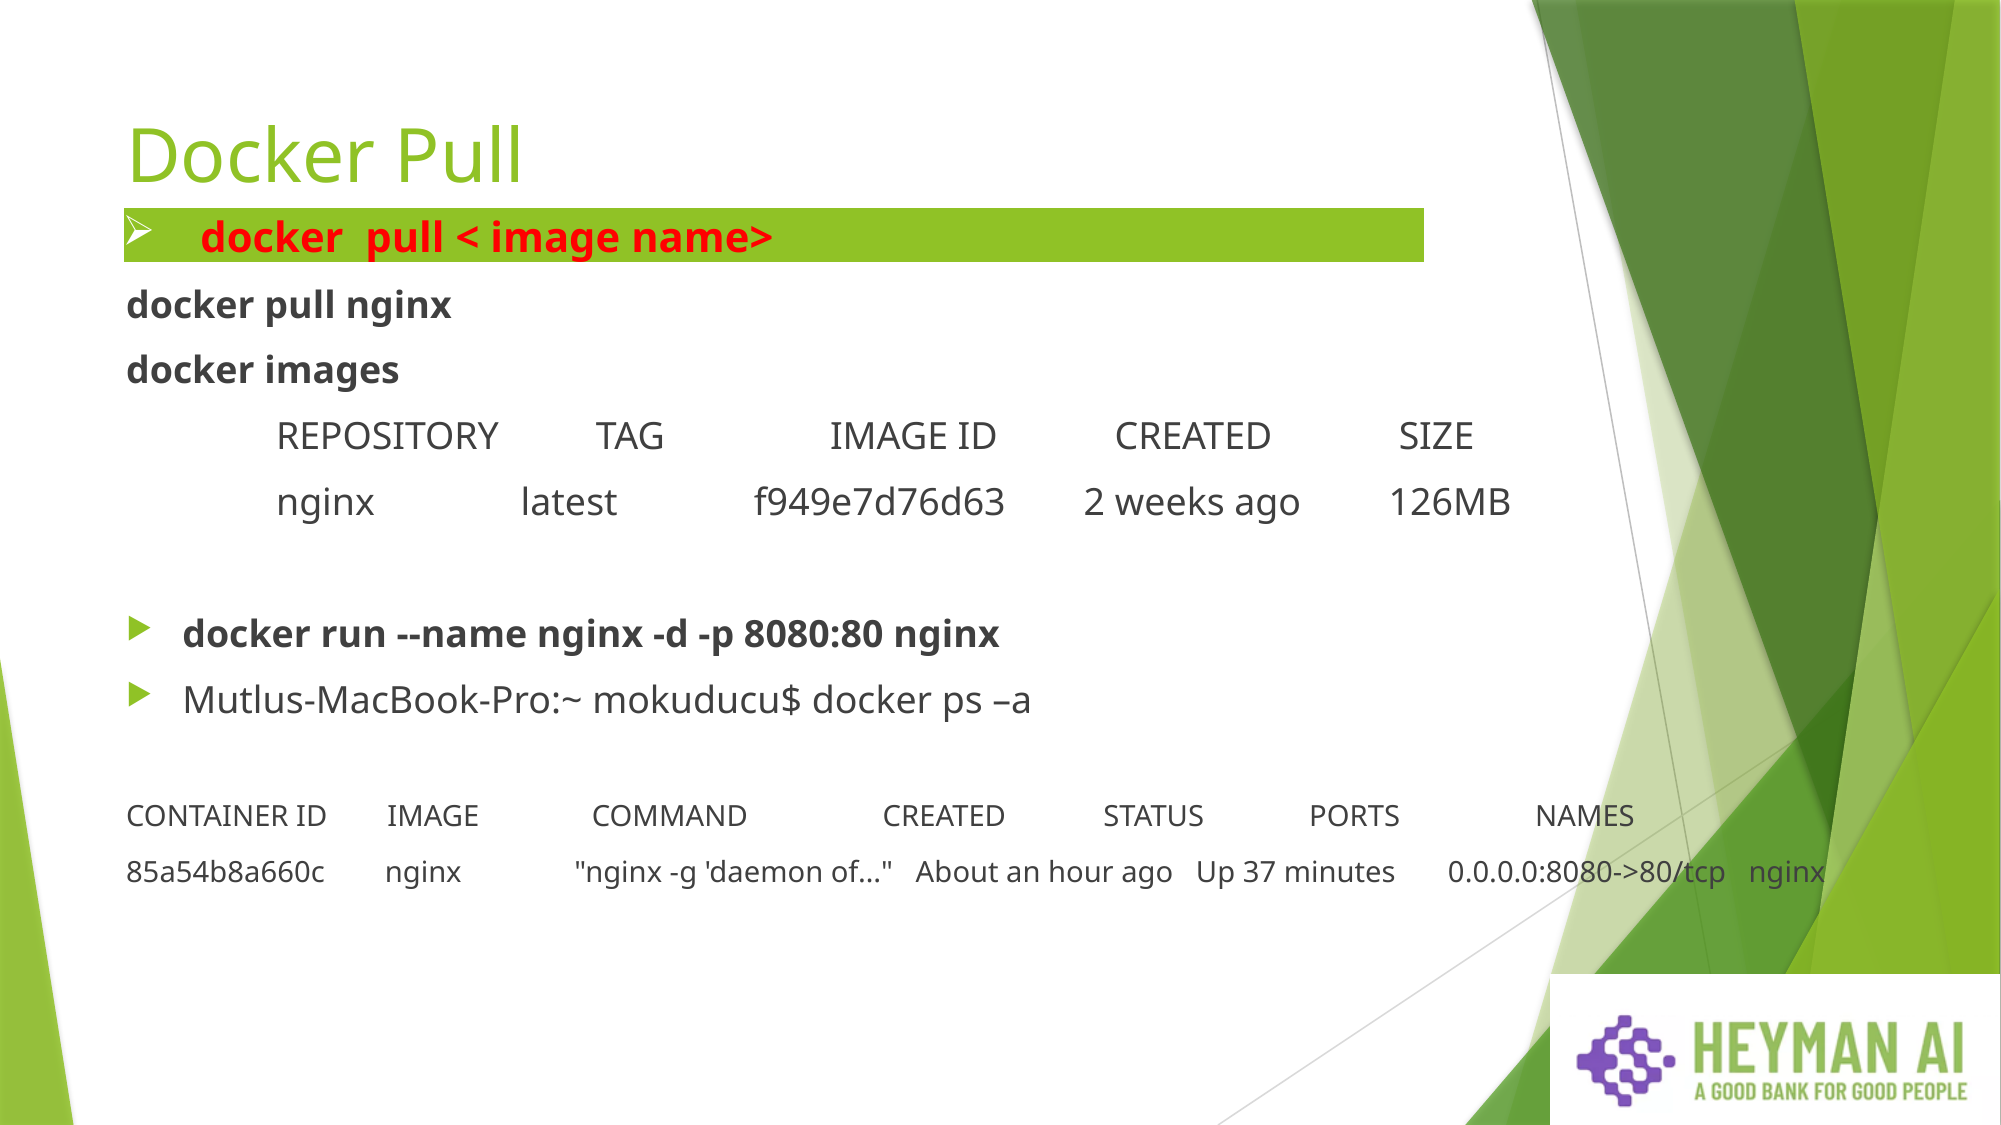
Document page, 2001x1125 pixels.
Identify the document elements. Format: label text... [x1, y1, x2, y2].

table_header docker pull < image name> [124, 208, 1424, 262]
title Docker Pull [111, 99, 1522, 221]
picture [1549, 973, 2000, 1125]
list docker pull nginx docker images REPOSITORY TAG IMAGE ID CREATED SIZE nginx latest f949e7d76d63 2 weeks ago 126MB docker run --name nginx -d -p 8080:80 nginx Mutlus-MacBook-Pro:~ mokuducu$ docker ps –a CONTAINER ID IMAGE COMMAND CREATED STATUS PORTS NAMES 85a54b8a660c nginx "nginx -g 'daemon of…" About an hour ago Up 37 minutes 0.0.0.0:8080->80/tcp nginx [111, 273, 1978, 910]
